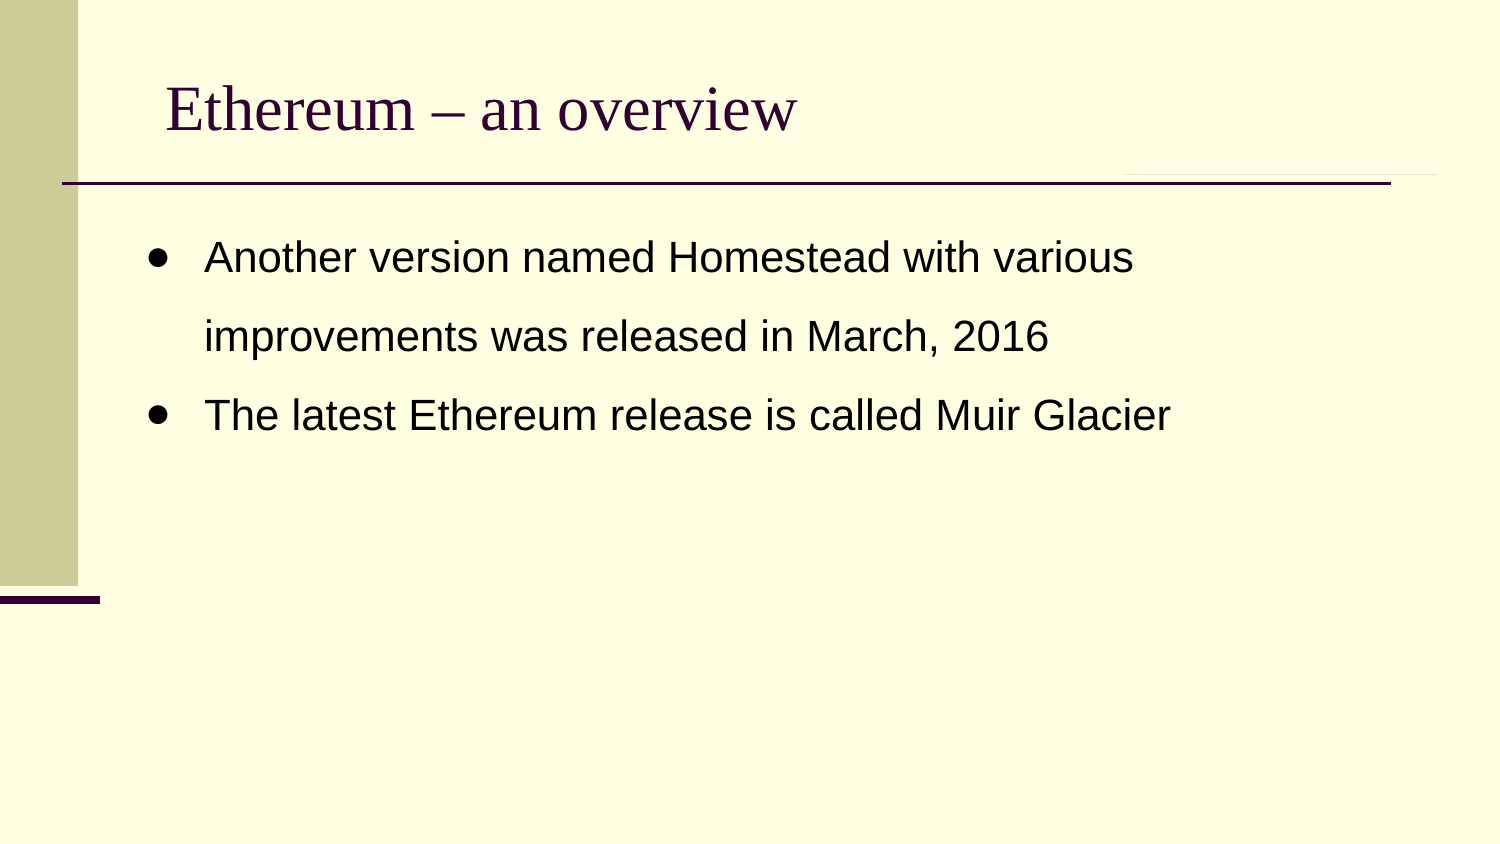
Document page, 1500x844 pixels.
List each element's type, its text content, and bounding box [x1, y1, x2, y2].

title Ethereum – an overview [150, 34, 1425, 175]
text_box Another version named Homestead with various improvements was released in March, 2016 The latest Ethereum release is called Muir Glacier [114, 187, 1425, 454]
